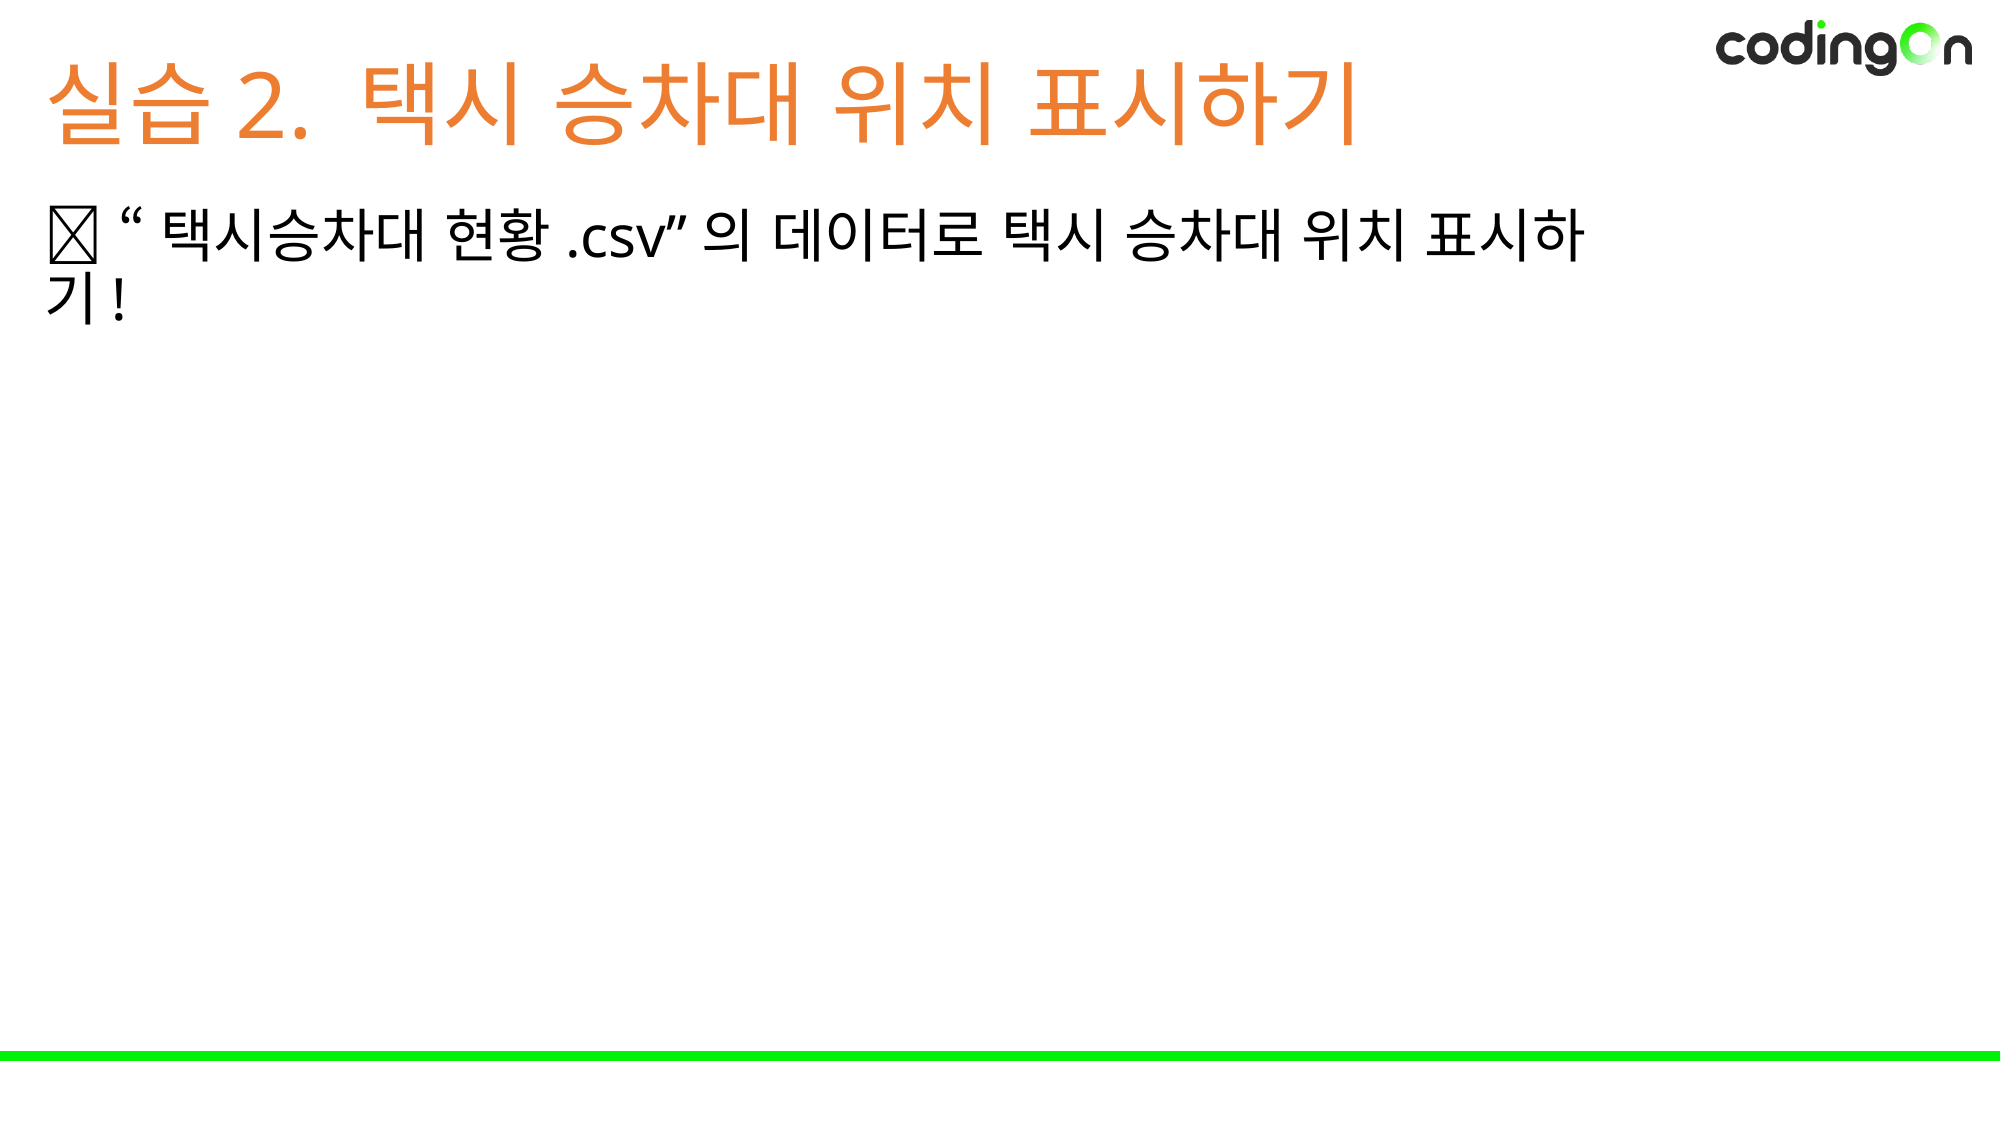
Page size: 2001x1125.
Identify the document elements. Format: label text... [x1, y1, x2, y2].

title 실습2. 택시 승차대 위치 표시하기 [29, 0, 1755, 218]
picture [1755, 20, 1972, 76]
text_box 💡 “택시승차대 현황.csv”의 데이터로 택시 승차대 위치 표시하기! [29, 199, 1671, 279]
